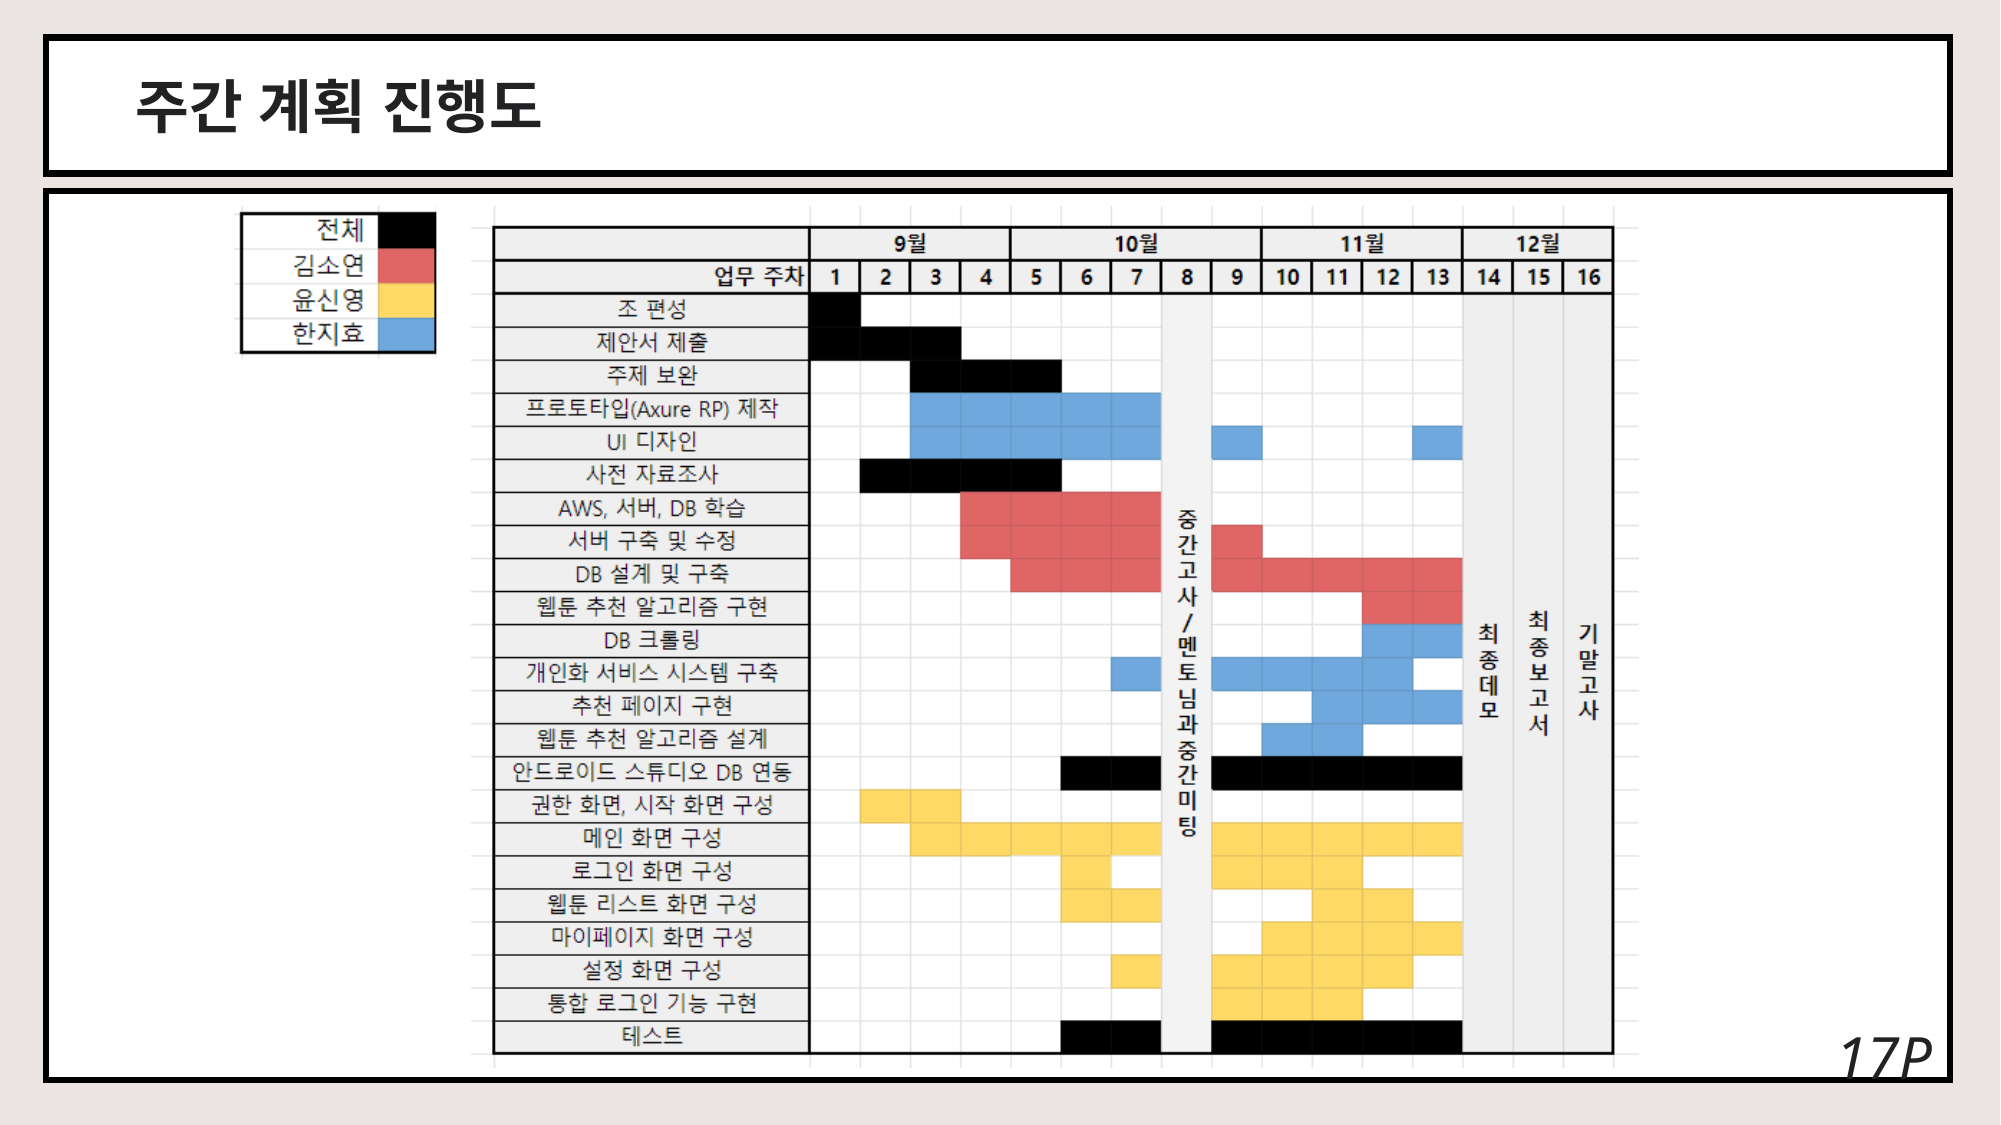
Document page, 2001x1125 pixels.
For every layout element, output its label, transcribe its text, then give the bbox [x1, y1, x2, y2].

text_box [1915, 190, 1951, 197]
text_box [234, 206, 437, 359]
text_box 17P [1799, 1013, 1967, 1125]
text_box [1884, 187, 1915, 197]
text_box [45, 393, 1951, 1081]
text_box [0, 197, 2000, 393]
text_box [45, 190, 1884, 197]
picture [471, 206, 1639, 1068]
text_box 주간 계획 진행도 [45, 36, 1951, 175]
